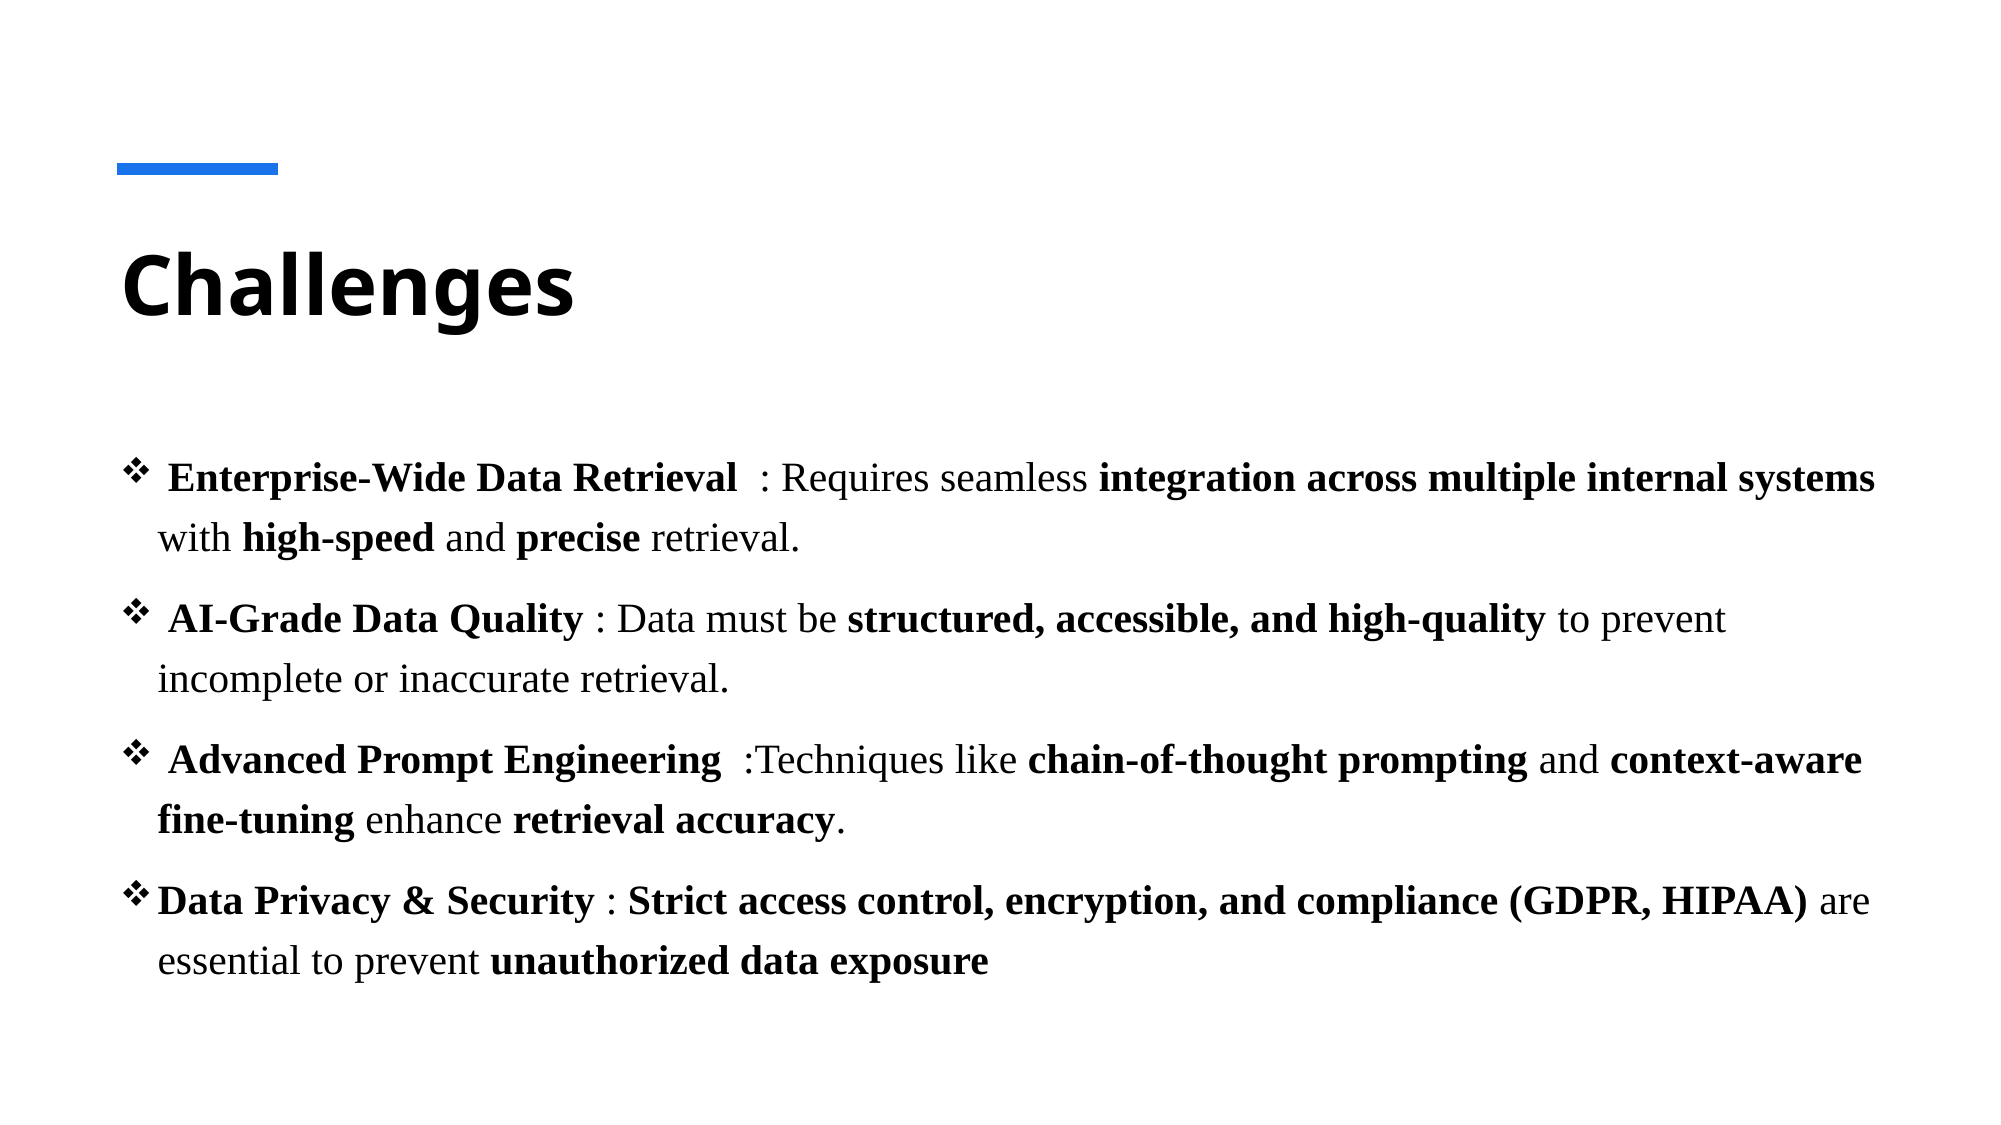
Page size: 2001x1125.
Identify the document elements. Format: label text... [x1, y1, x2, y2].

title Challenges [105, 224, 1892, 405]
list Enterprise-Wide Data Retrieval : Requires seamless integration across multiple internal systems with high-speed and precise retrieval. AI-Grade Data Quality : Data must be structured, accessible, and high-quality to prevent incomplete or inaccurate retrieval. Advanced Prompt Engineering :Techniques like chain-of-thought prompting and context-aware fine-tuning enhance retrieval accuracy. Data Privacy & Security : Strict access control, encryption, and compliance (GDPR, HIPAA) are essential to prevent unauthorized data exposure [105, 431, 1892, 1017]
